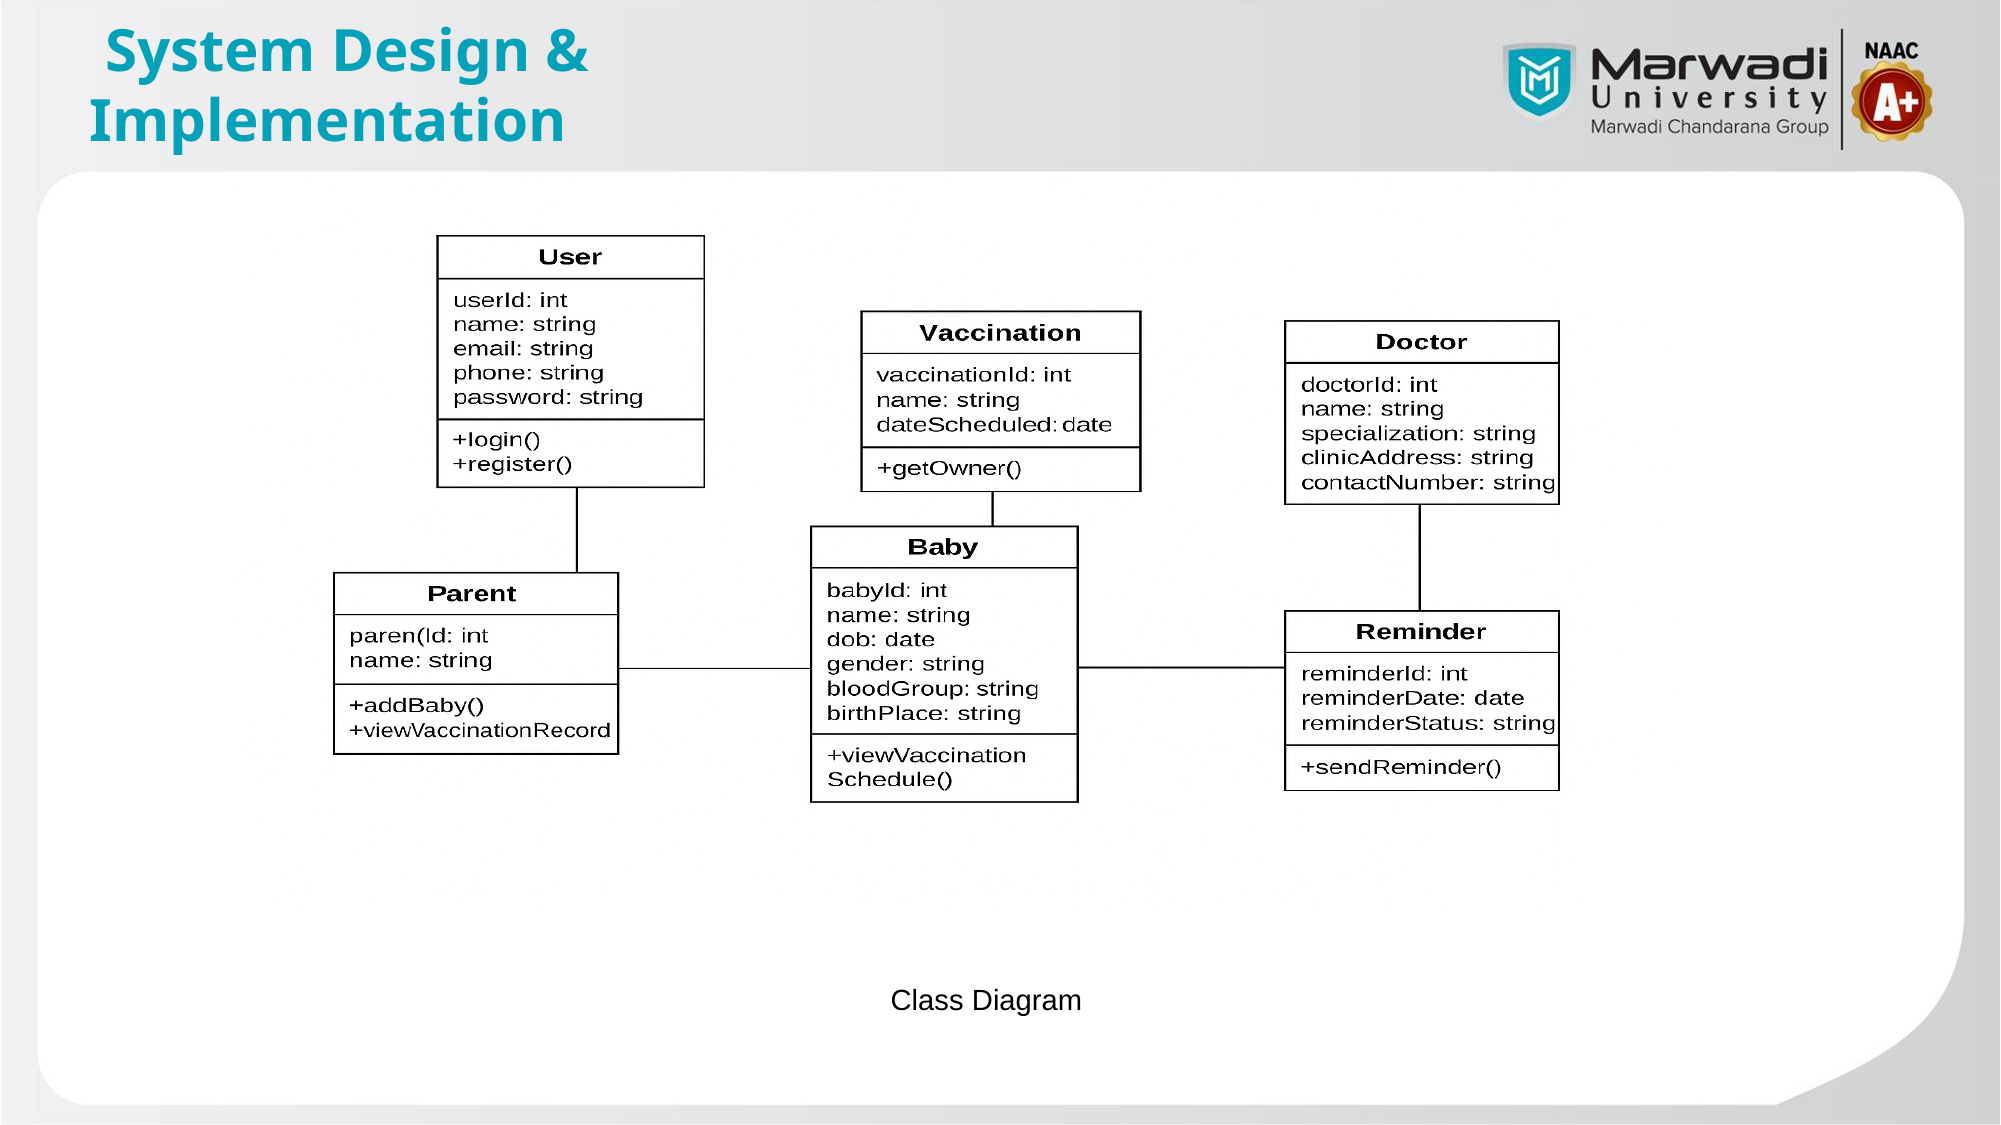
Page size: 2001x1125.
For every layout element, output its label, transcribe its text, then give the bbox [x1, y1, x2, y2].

picture [0, 0, 2001, 1125]
text_box Class Diagram [875, 974, 1261, 1024]
title System Design & Implementation [87, 0, 1030, 178]
